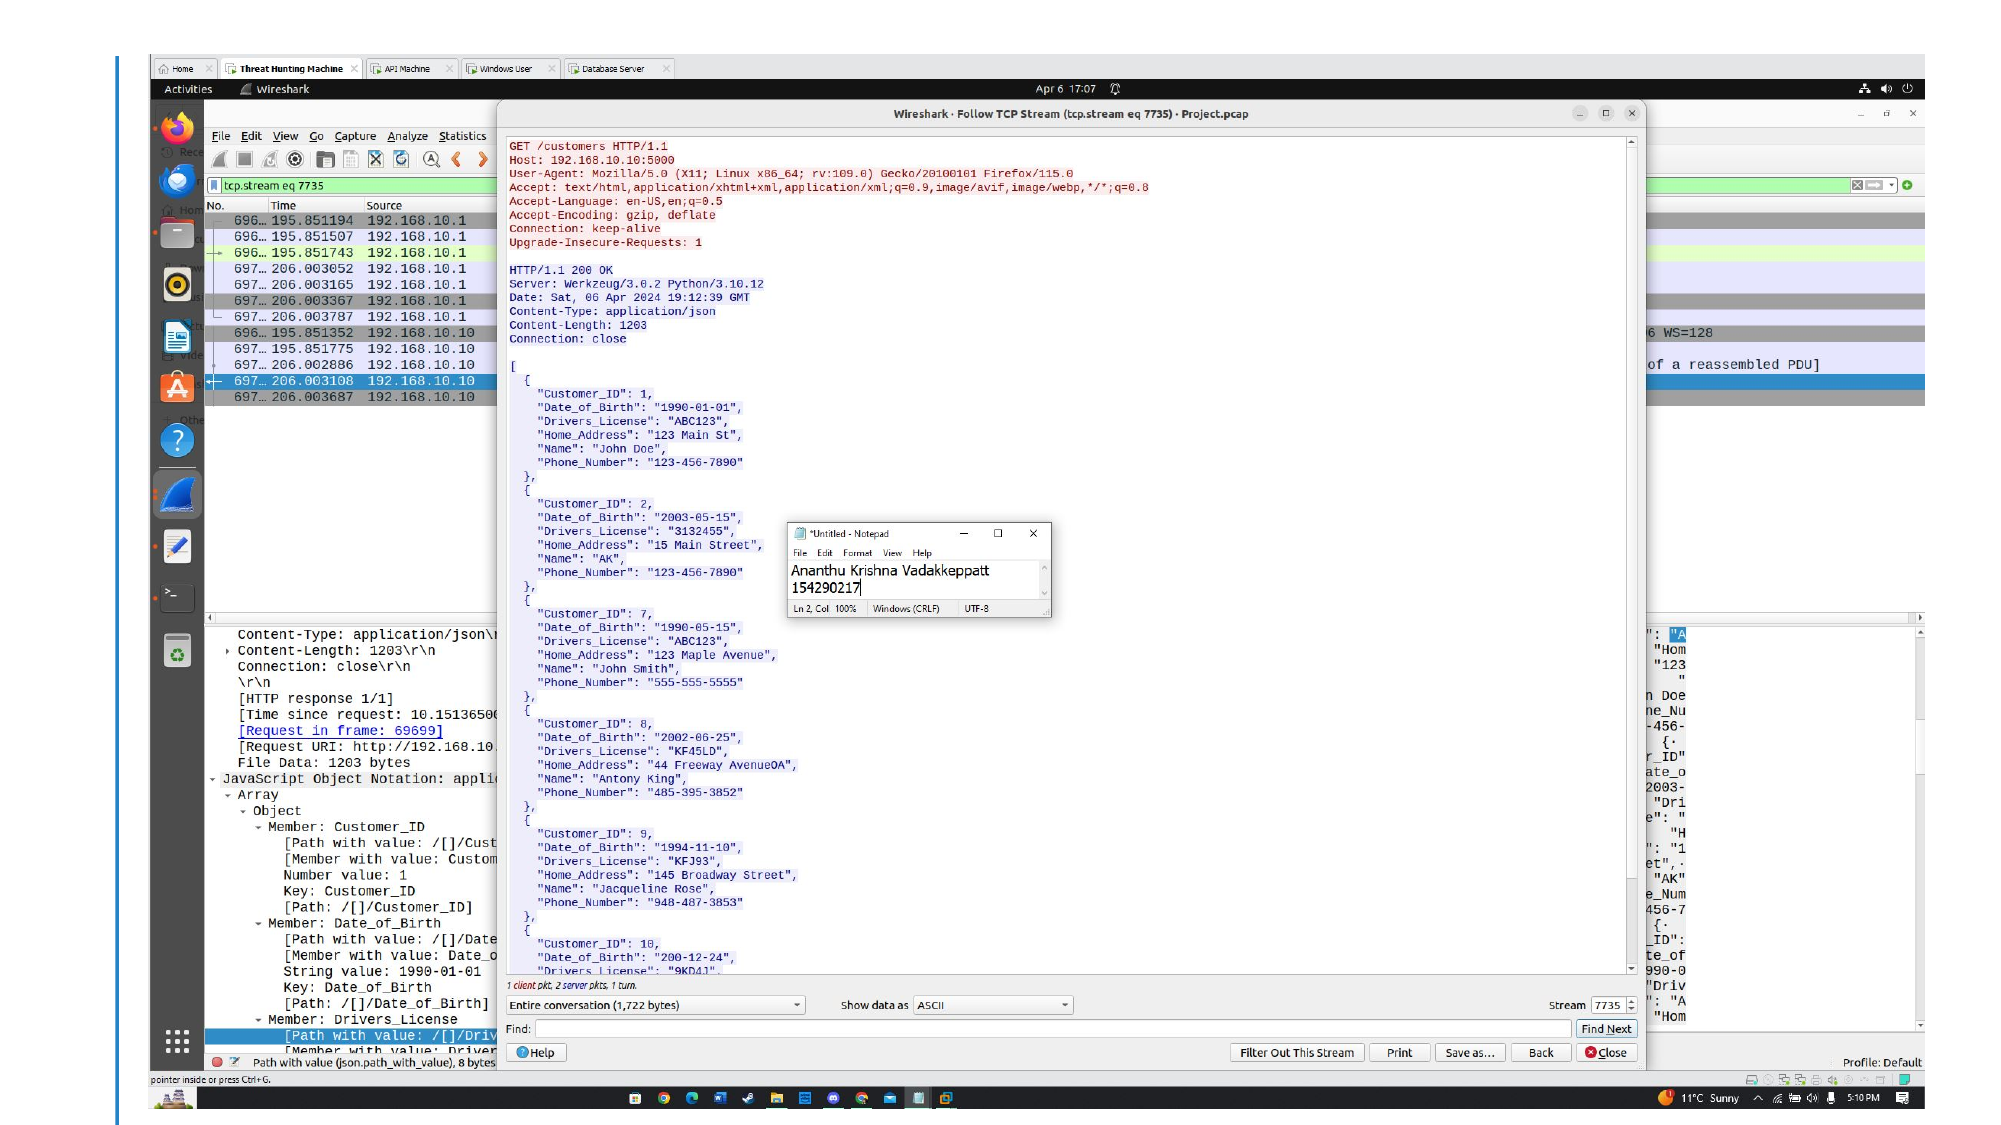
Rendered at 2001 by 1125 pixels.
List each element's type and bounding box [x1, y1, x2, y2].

picture [148, 54, 1925, 1109]
